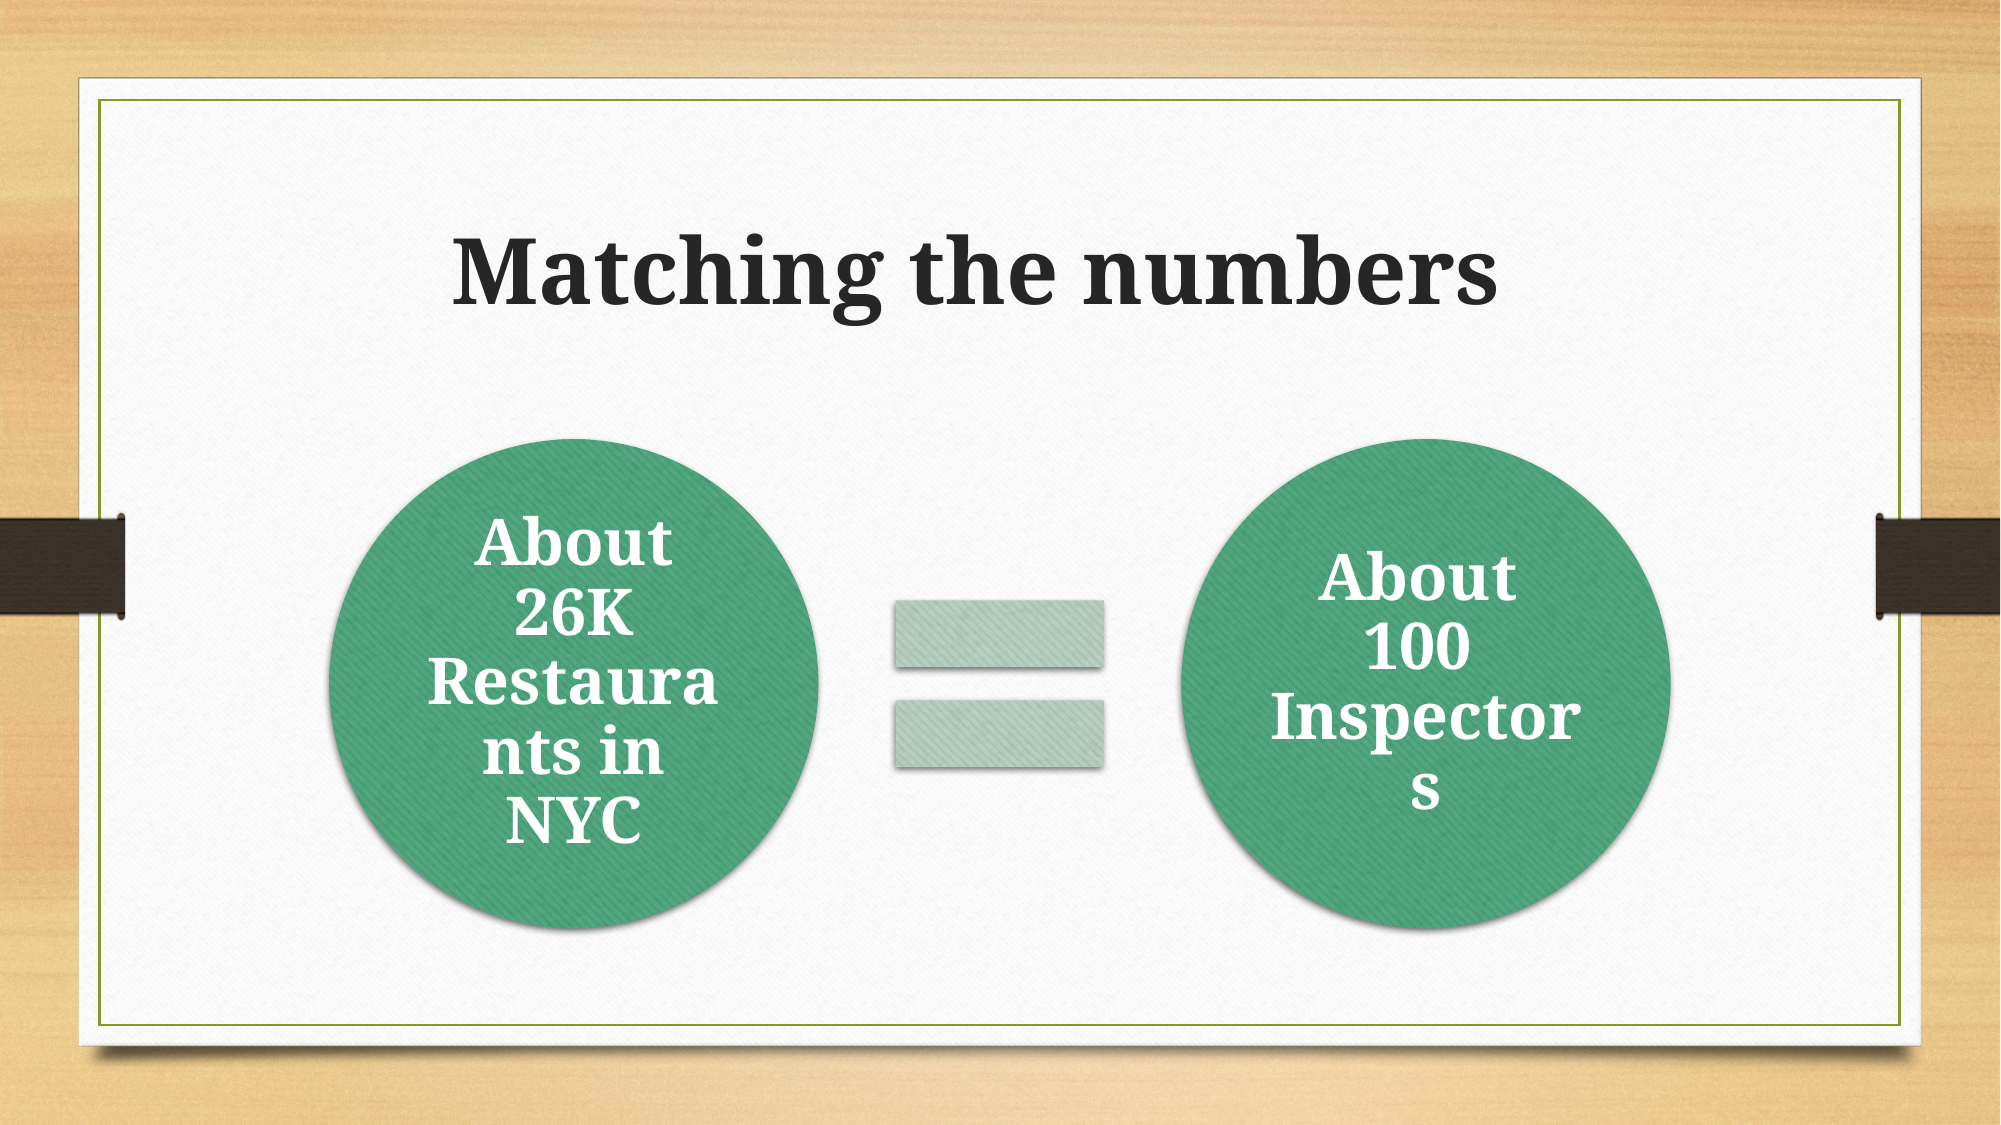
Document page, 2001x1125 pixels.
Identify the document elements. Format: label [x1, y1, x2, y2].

list [212, 438, 1788, 929]
text_box [0, 0, 2000, 1125]
